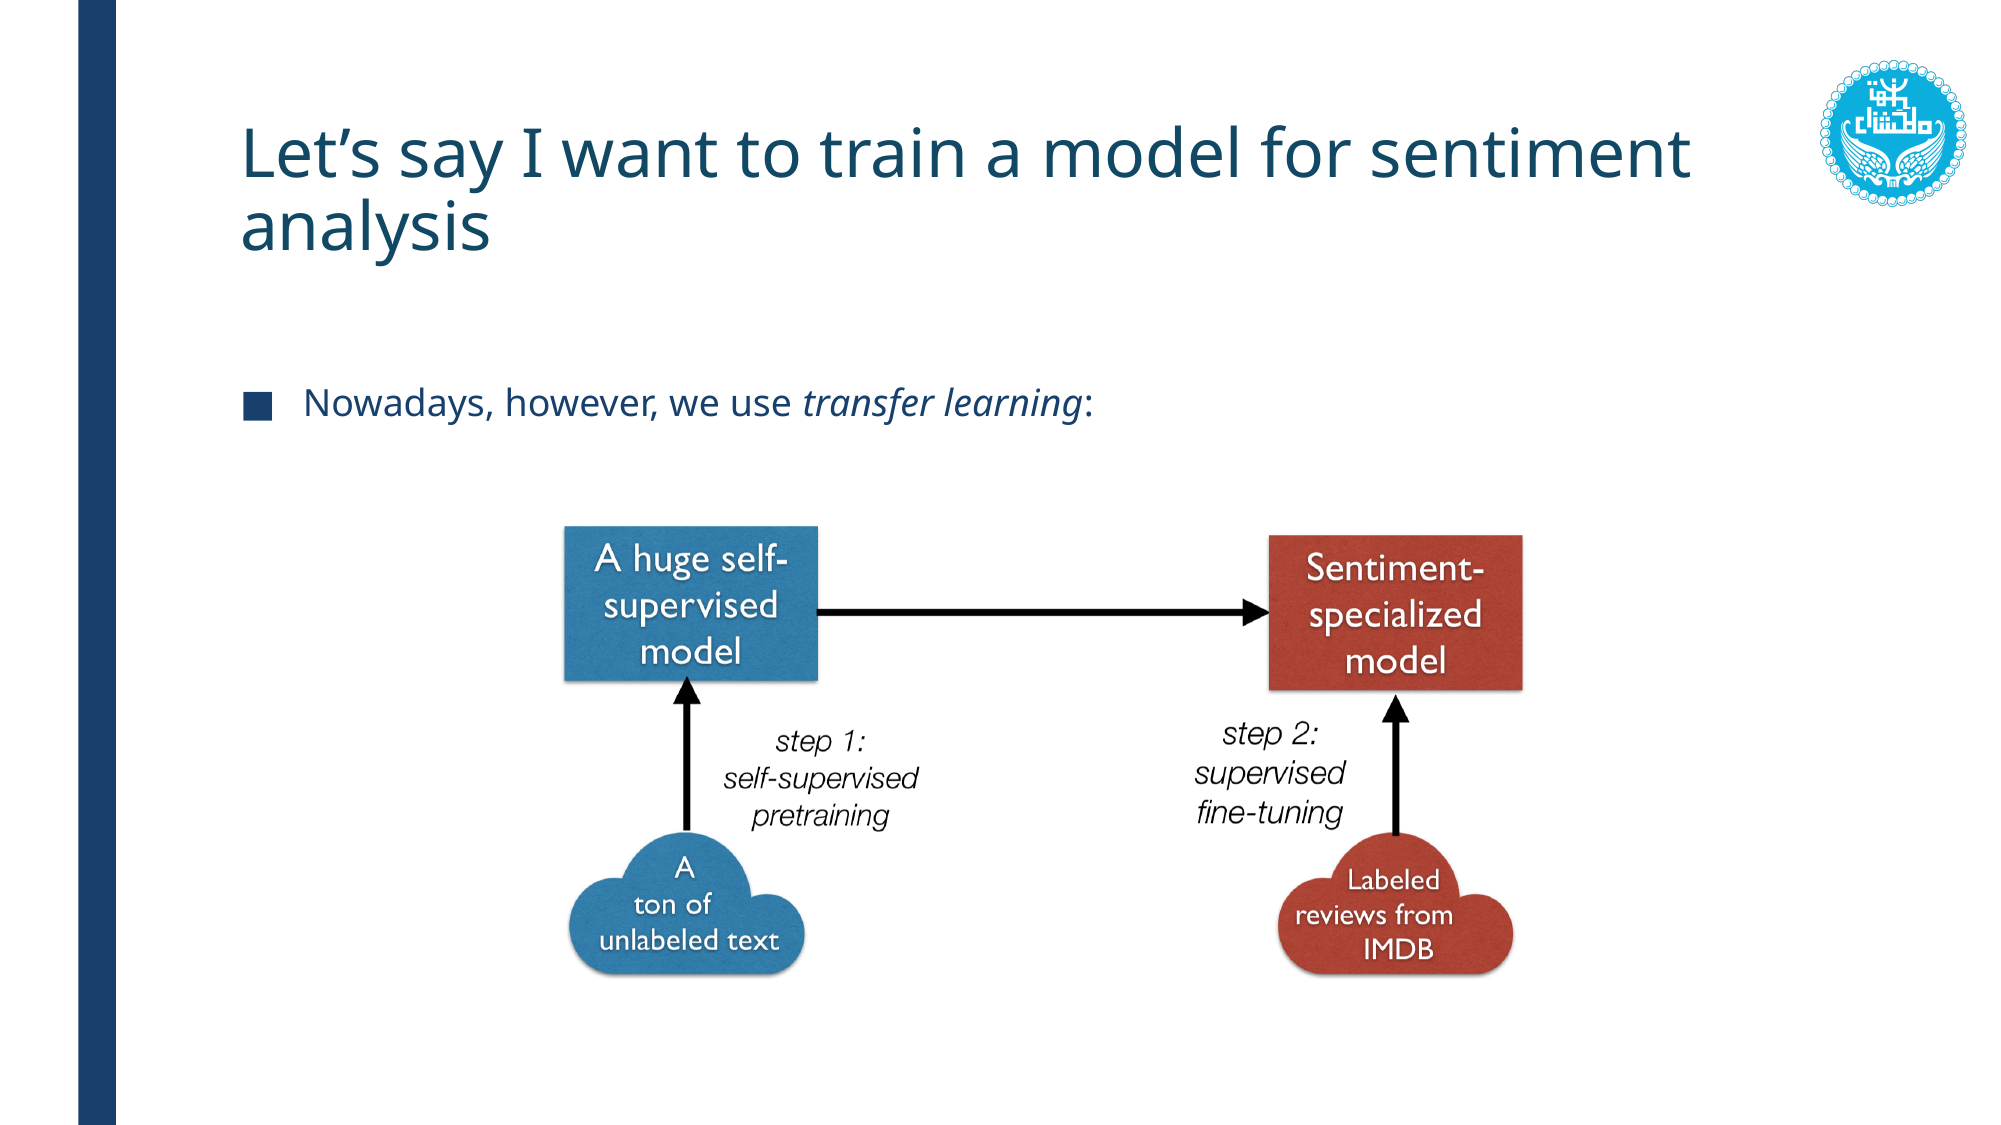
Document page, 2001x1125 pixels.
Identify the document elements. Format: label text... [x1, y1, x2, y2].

title Let’s say I want to train a model for sentiment analysis [225, 112, 1800, 357]
picture [537, 499, 1557, 1016]
picture [1819, 58, 1968, 208]
list Nowadays, however, we use transfer learning: [225, 375, 1800, 491]
